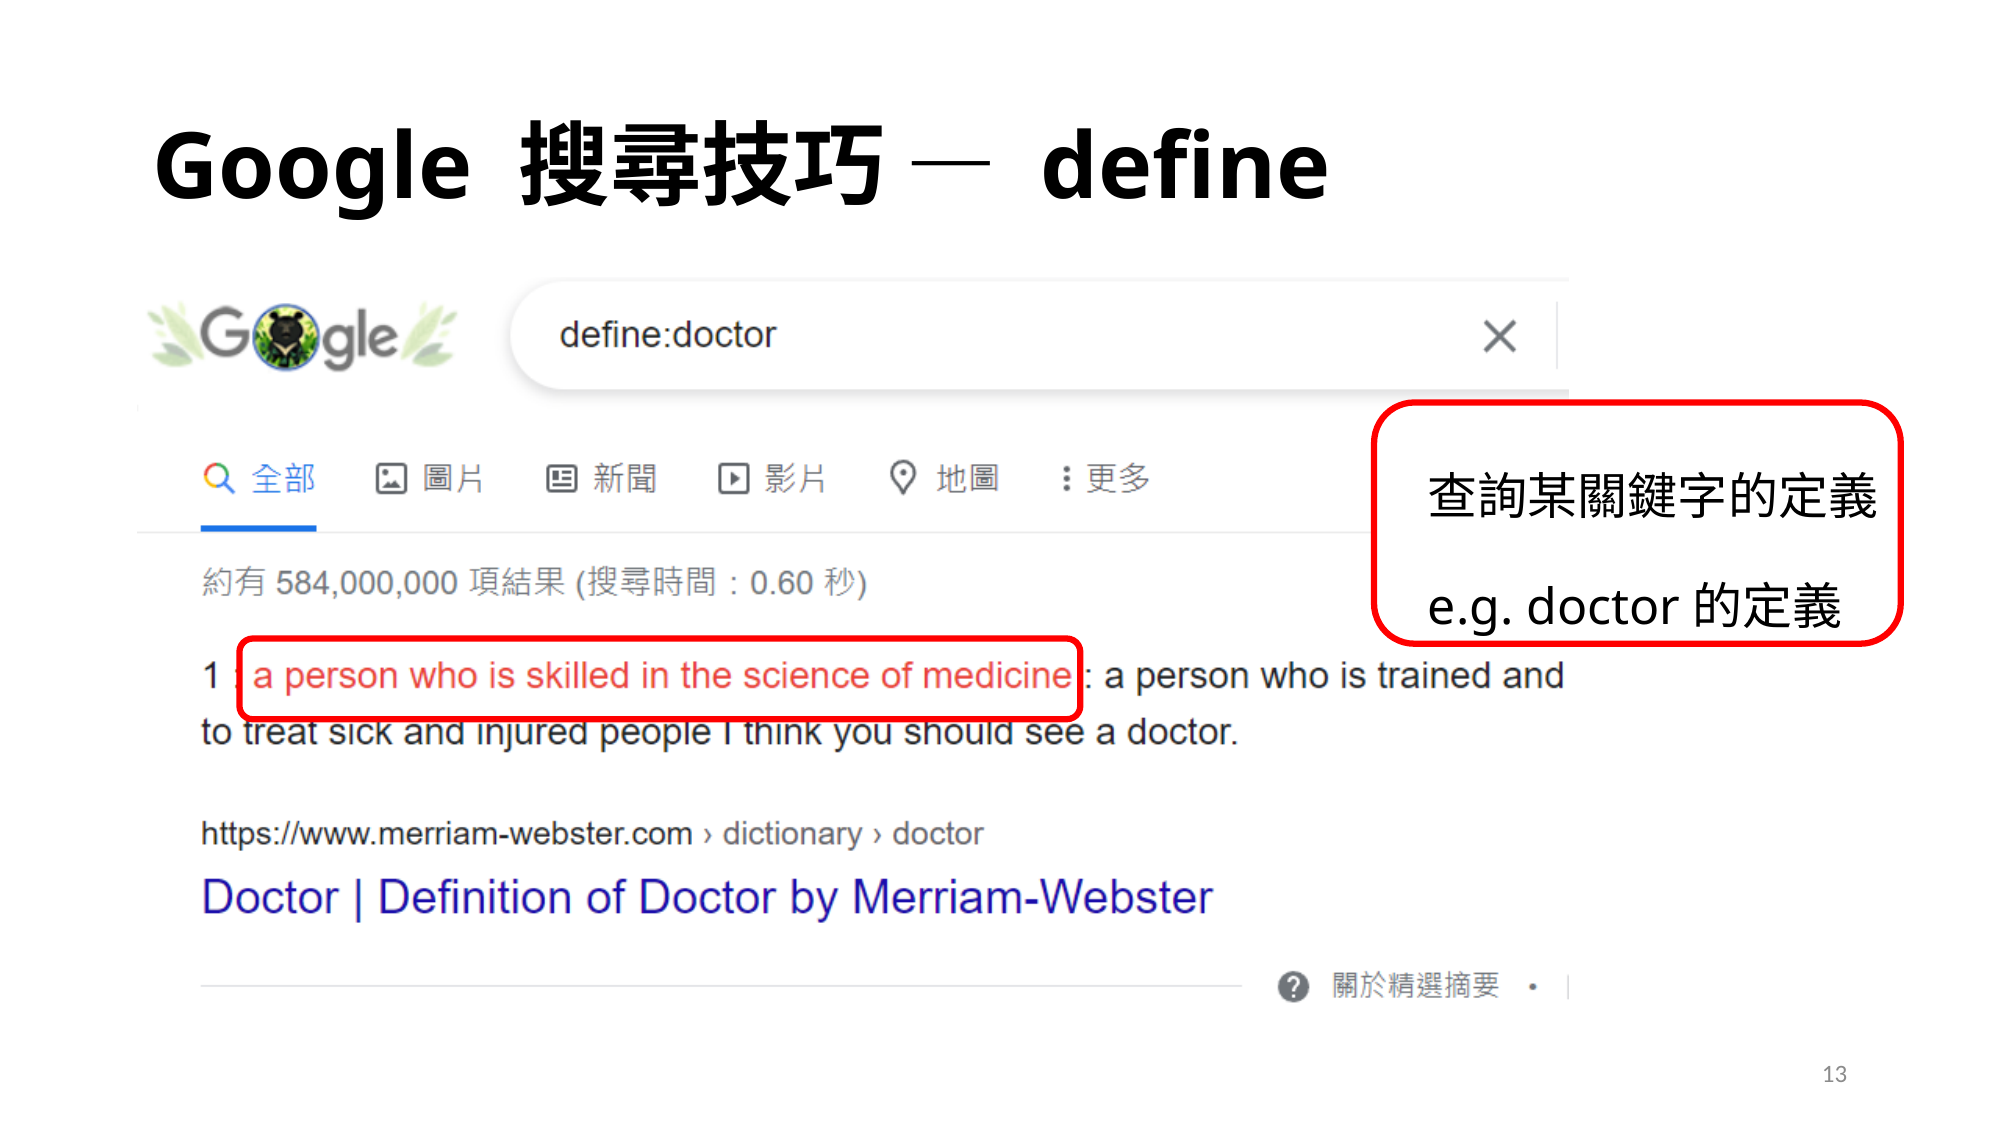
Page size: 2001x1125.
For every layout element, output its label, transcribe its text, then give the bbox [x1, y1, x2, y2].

list 查詢某關鍵字的定義 e.g. doctor的定義 [1569, 426, 2000, 782]
slide_number 13 [1412, 1042, 1863, 1103]
picture [137, 277, 1569, 1048]
title Google 搜尋技巧 — define [137, 59, 1863, 278]
text_box [1569, 401, 1899, 426]
